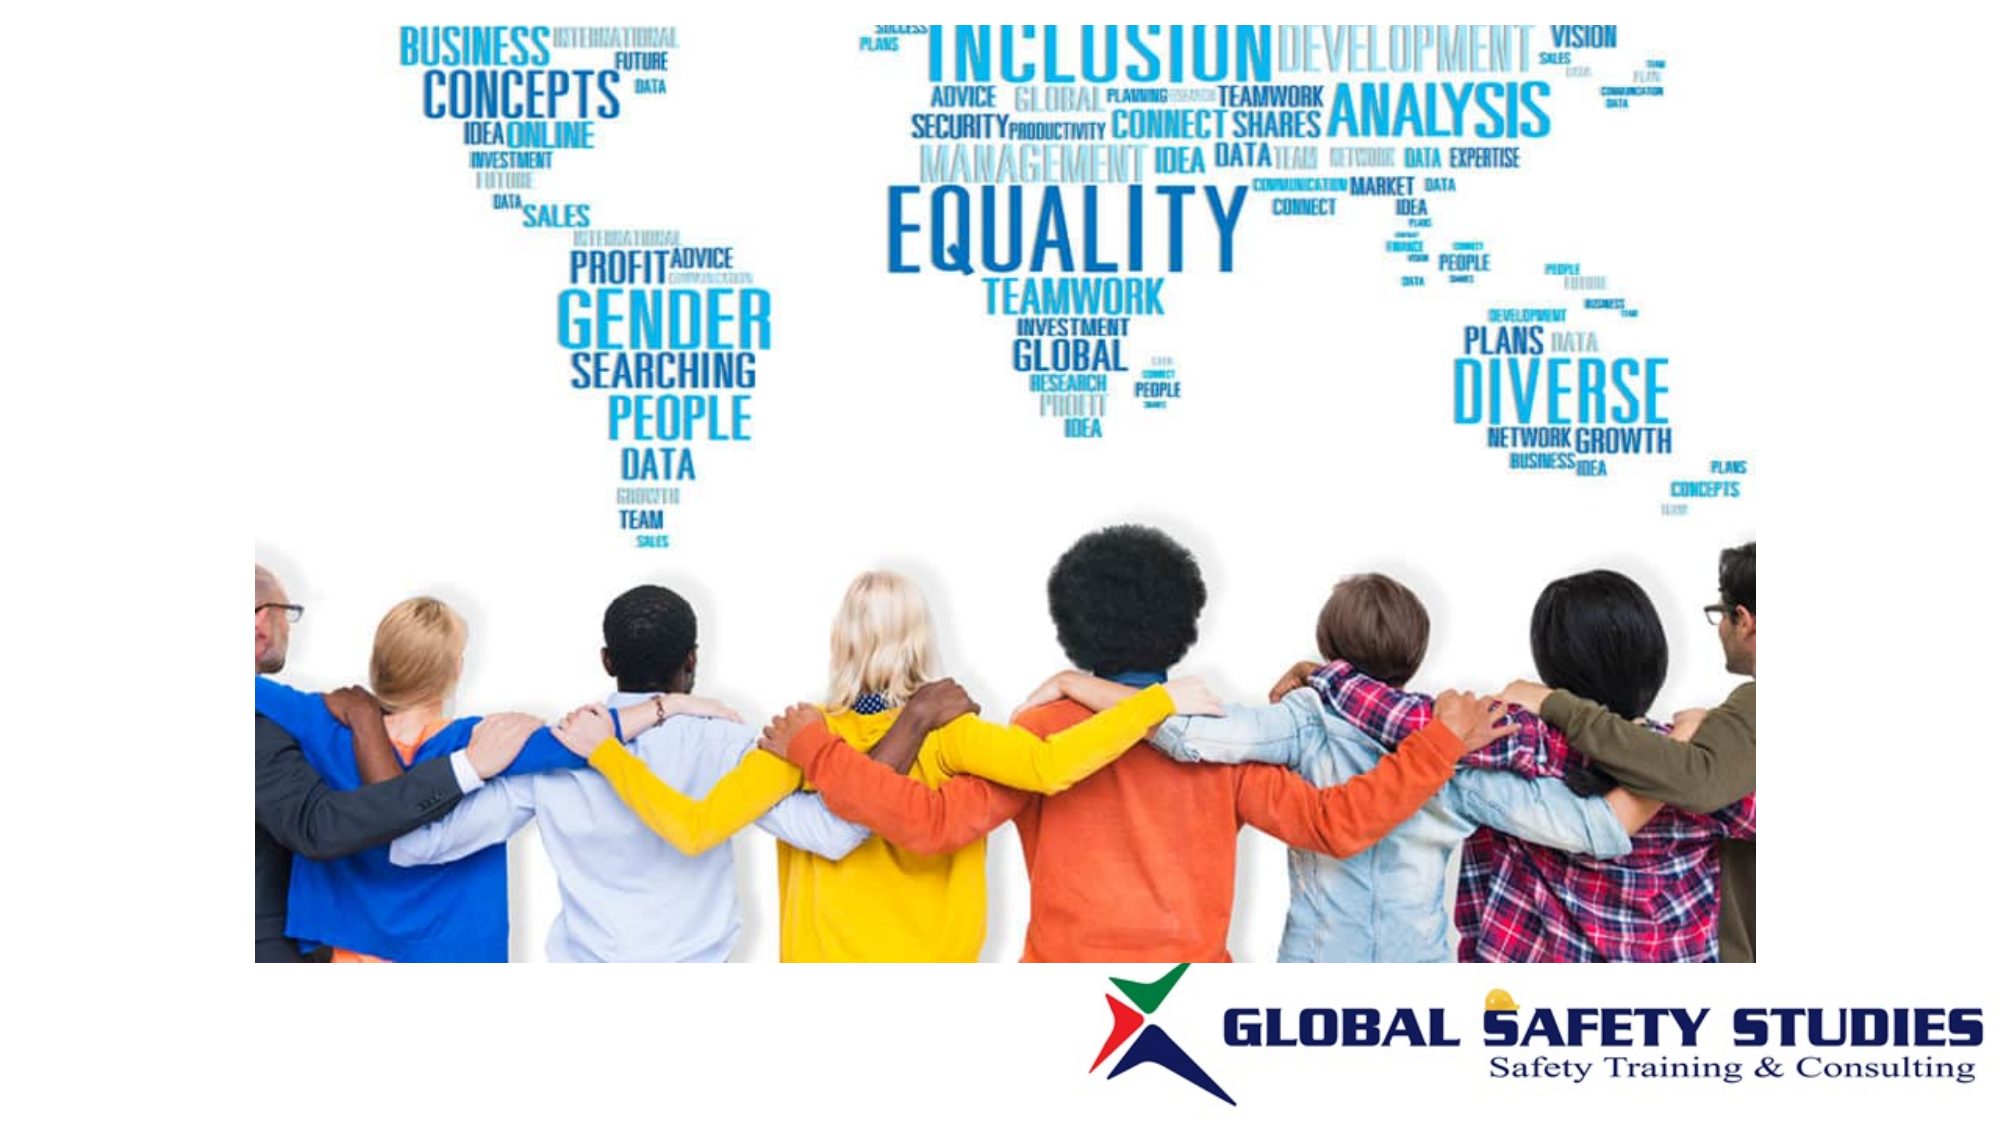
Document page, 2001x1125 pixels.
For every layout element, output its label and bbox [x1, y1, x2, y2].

picture [1252, 25, 1263, 66]
picture [255, 25, 2000, 1125]
